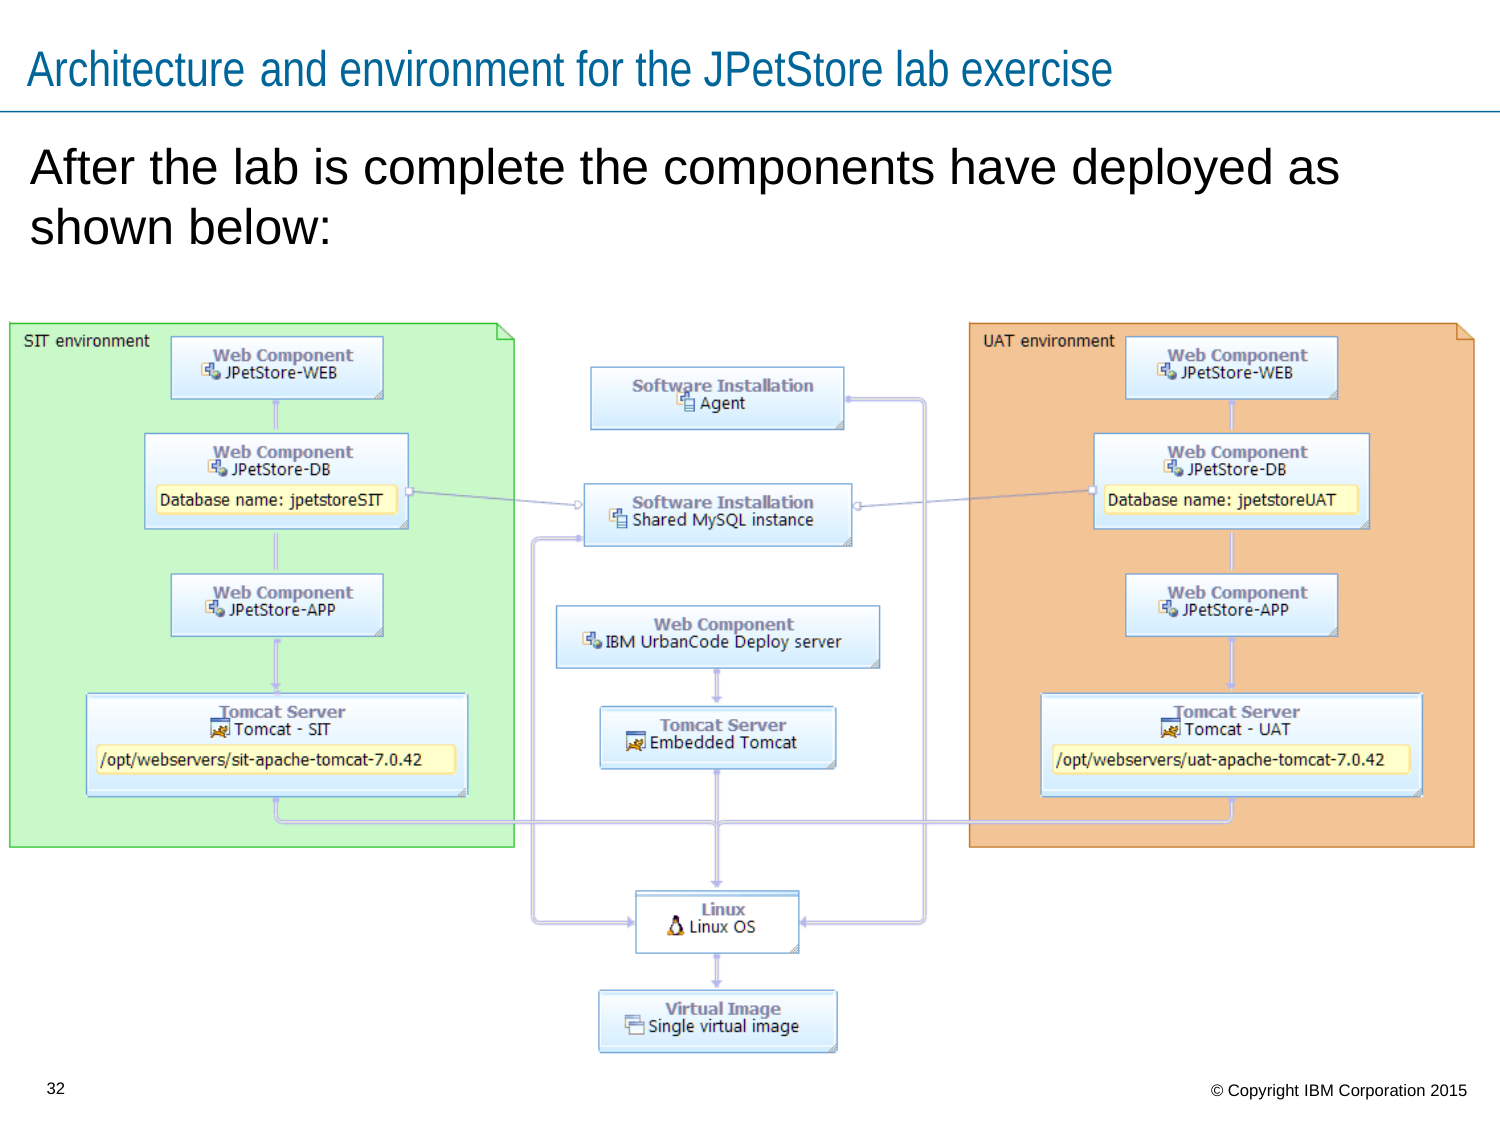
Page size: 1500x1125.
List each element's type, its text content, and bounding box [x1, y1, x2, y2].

title Architecture and environment for the JPetStore lab exercise [11, 17, 1489, 105]
picture [0, 311, 1500, 1068]
list After the lab is complete the components have deployed as shown below: [14, 127, 1485, 310]
